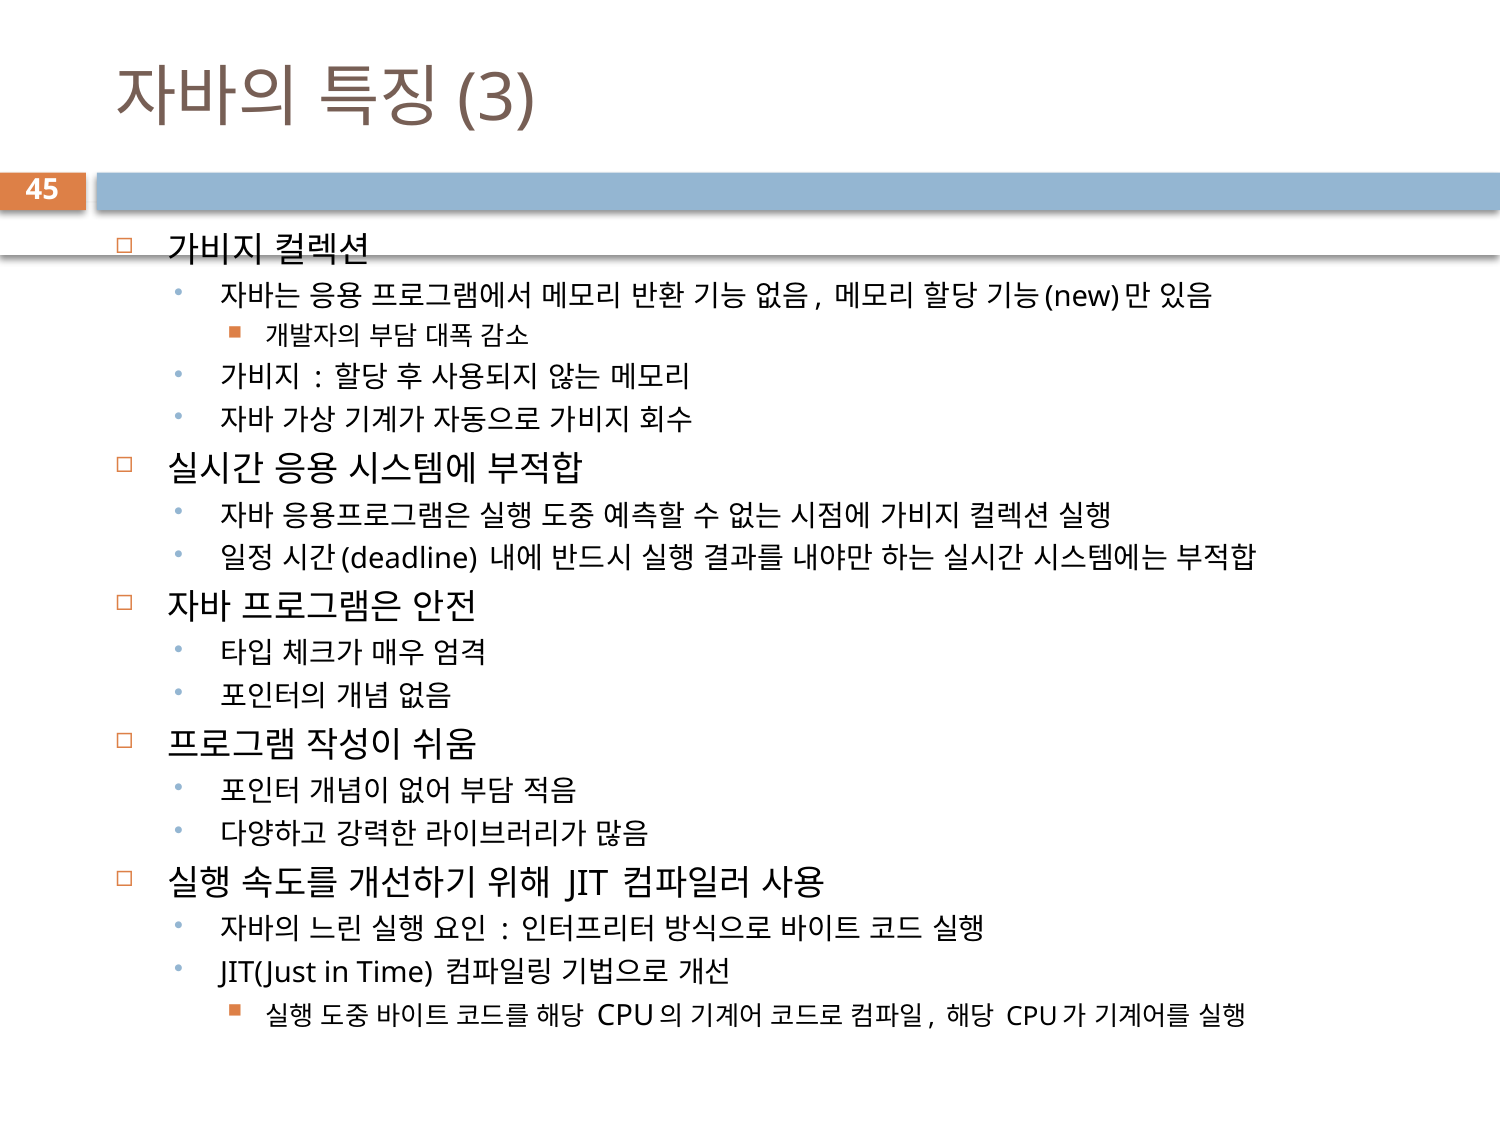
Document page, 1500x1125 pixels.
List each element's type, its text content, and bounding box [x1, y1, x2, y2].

title 자바의 특징(3) [100, 37, 1438, 149]
slide_number 45 [0, 170, 87, 211]
list 가비지 컬렉션 자바는 응용 프로그램에서 메모리 반환 기능 없음, 메모리 할당 기능(new)만 있음 개발자의 부담 대폭 감소 가비지 : 할당 후 사용되지 않는 메모리 자바 가상 기계가 자동으로 가비지 회수 실시간 응용 시스템에 부적합 자바 응용프로그램은 실행 도중 예측할 수 없는 시점에 가비지 컬렉션 실행 일정 시간(deadline) 내에 반드시 실행 결과를 내야만 하는 실시간 시스템에는 부적합 자바 프로그램은 안전 타입 체크가 매우 엄격 포인터의 개념 없음 프로그램 작성이 쉬움 포인터 개념이 없어 부담 적음 다양하고 강력한 라이브러리가 많음 실행 속도를 개선하기 위해 JIT 컴파일러 사용 자바의 느린 실행 요인 : 인터프리터 방식으로 바이트 코드 실행 JIT(Just in Time) 컴파일링 기법으로 개선 실행 도중 바이트 코드를 해당 CPU의 기계어 코드로 컴파일, 해당 CPU가 기계어를 실행 [100, 219, 1438, 1047]
